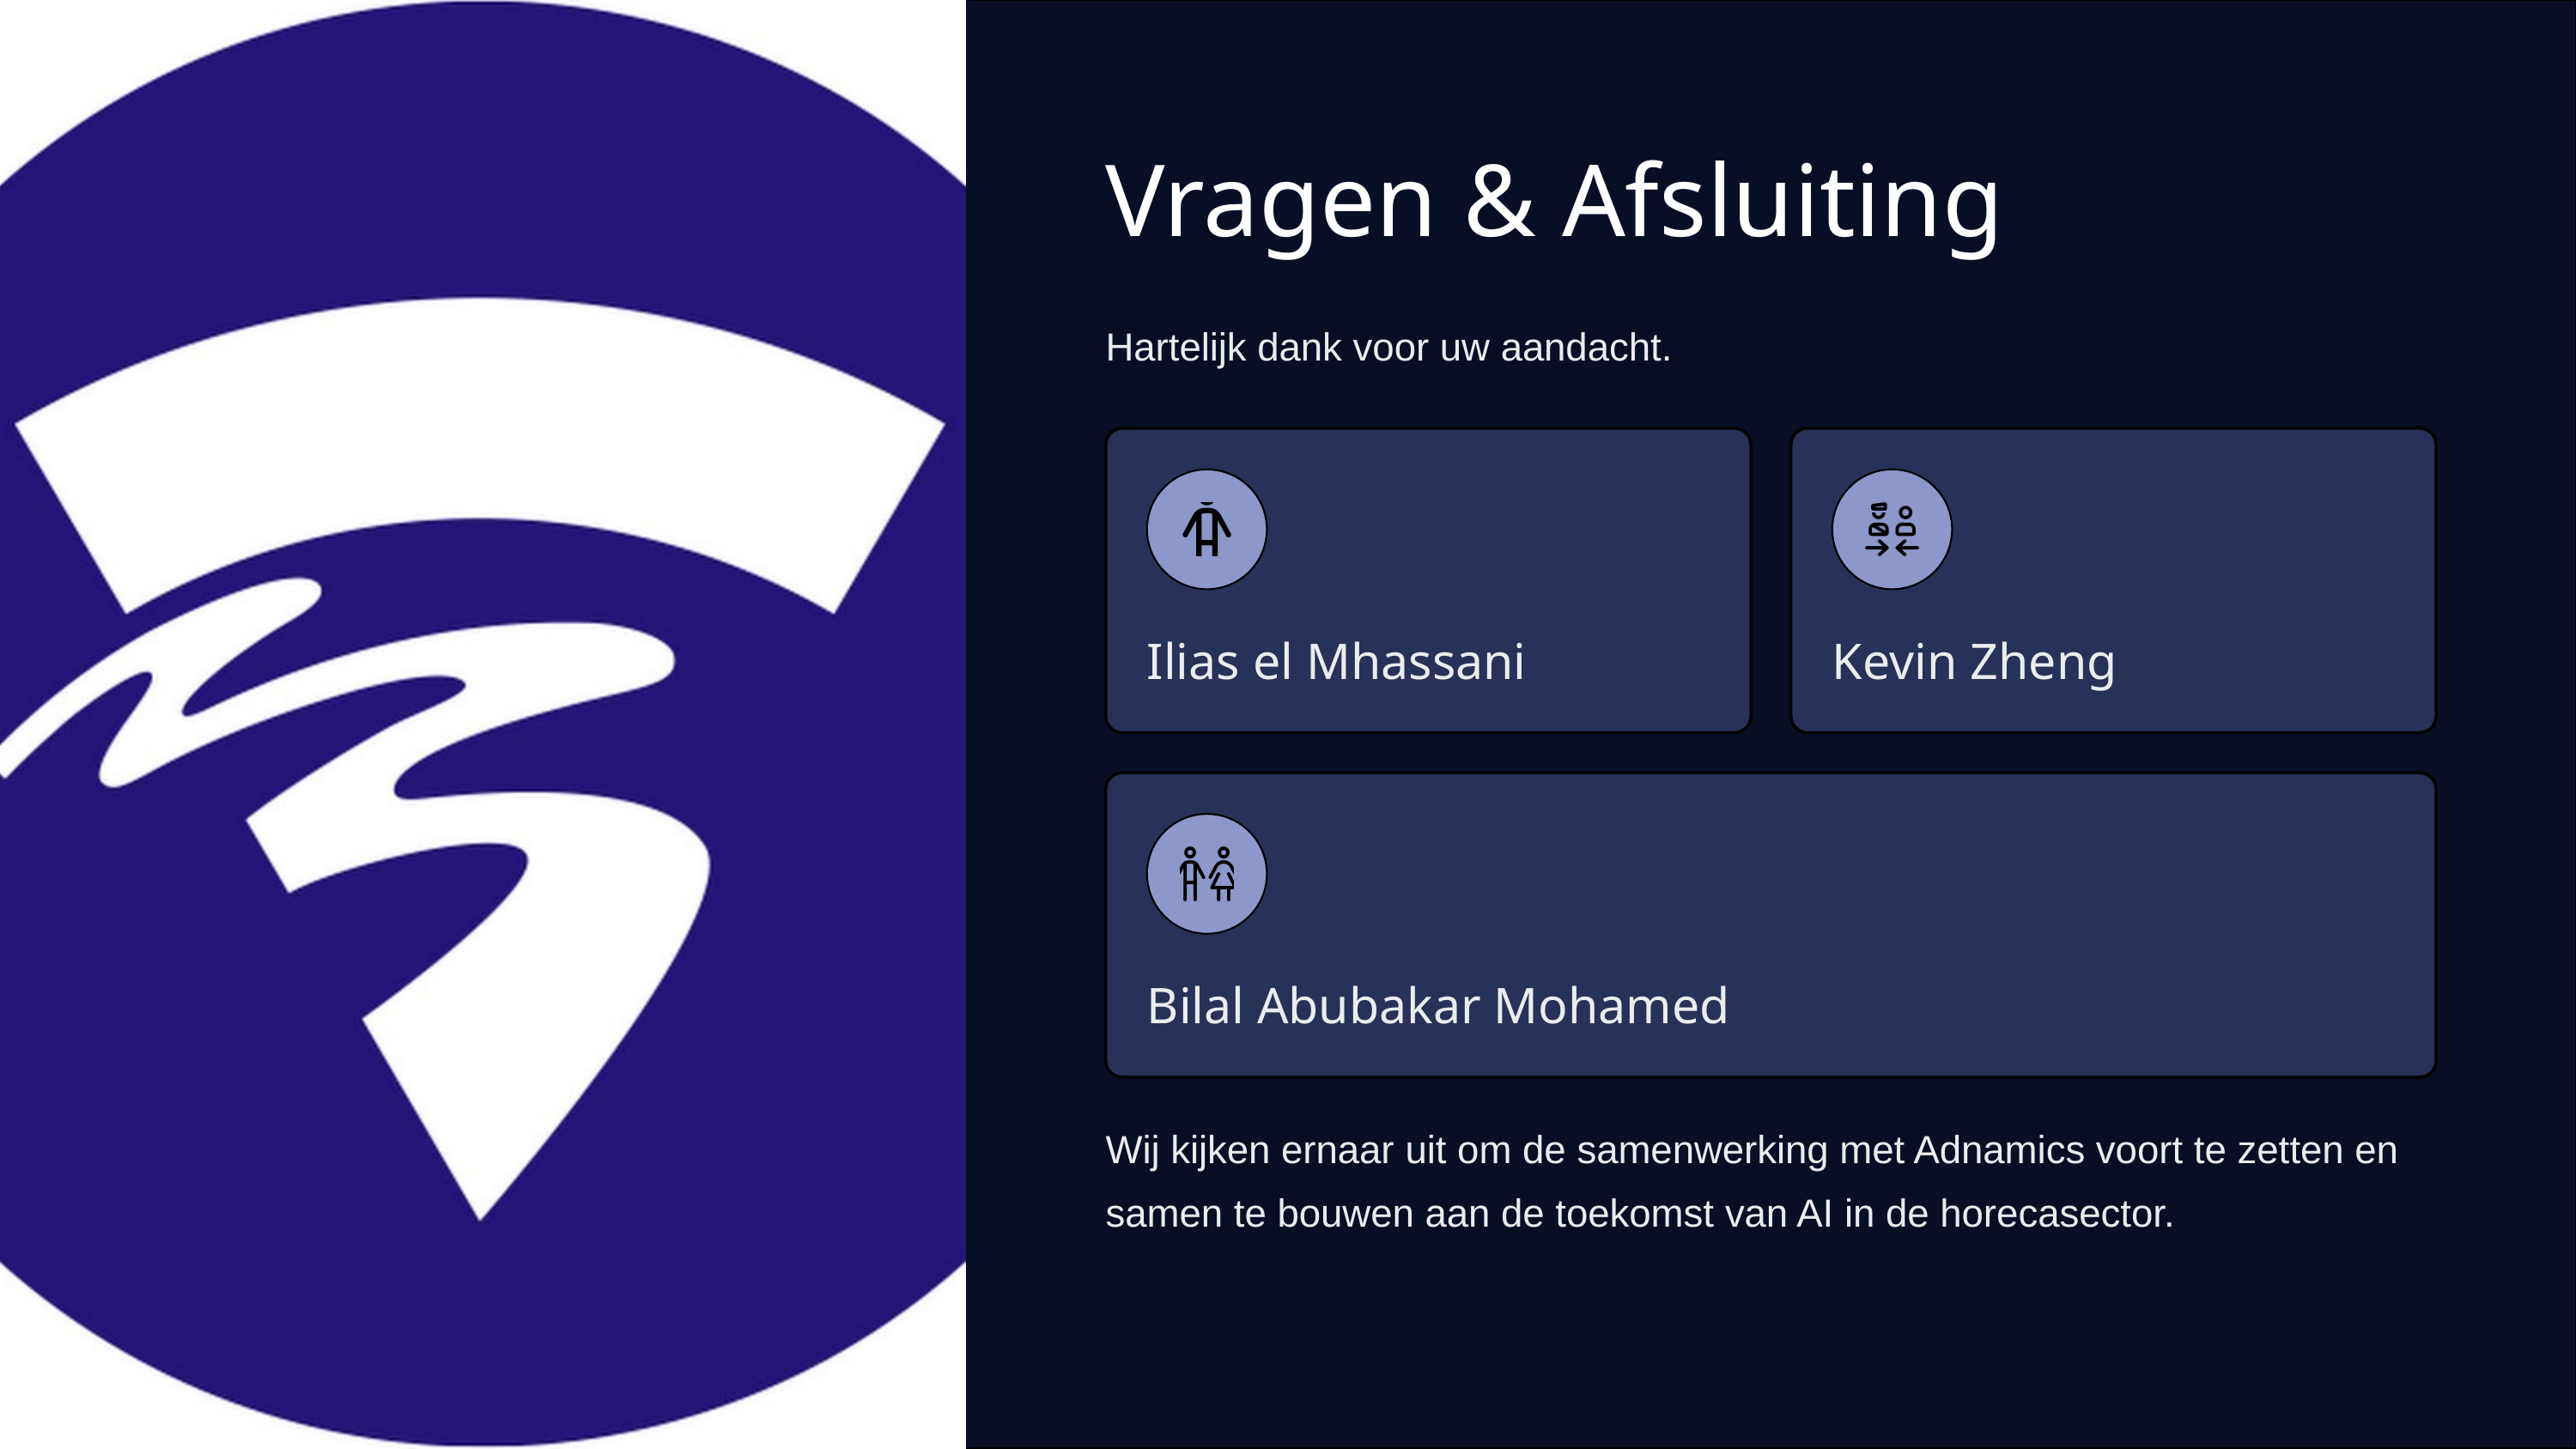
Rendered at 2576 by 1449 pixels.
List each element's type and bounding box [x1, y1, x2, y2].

text_box [967, 0, 2576, 1449]
text_box [1146, 469, 1267, 590]
text_box [1789, 427, 2438, 734]
text_box [0, 0, 967, 1449]
text_box [1104, 427, 1753, 734]
text_box [1104, 772, 2438, 1078]
text_box [1146, 813, 1267, 934]
text_box [1832, 469, 1953, 590]
